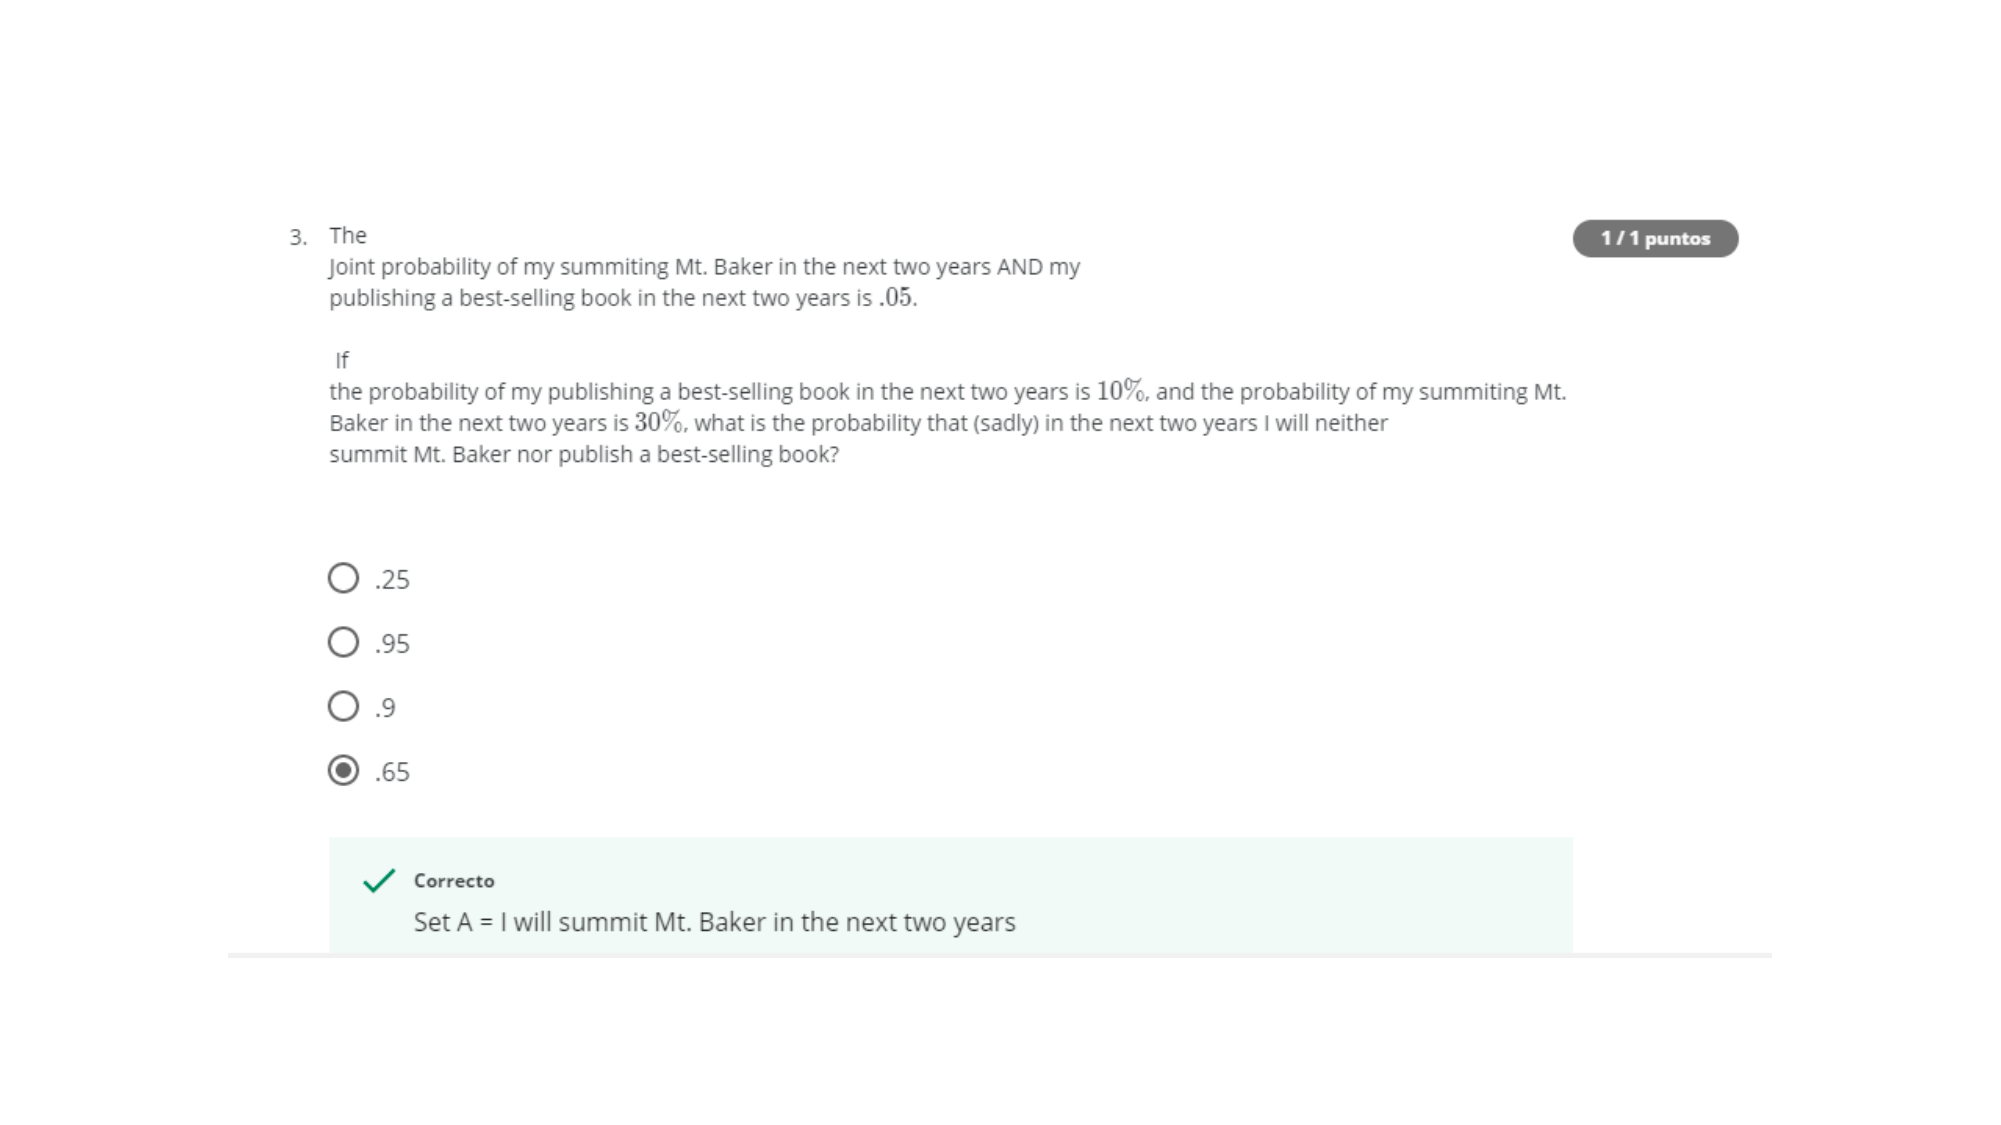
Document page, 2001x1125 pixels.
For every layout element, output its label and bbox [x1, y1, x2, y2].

picture [228, 167, 1772, 958]
